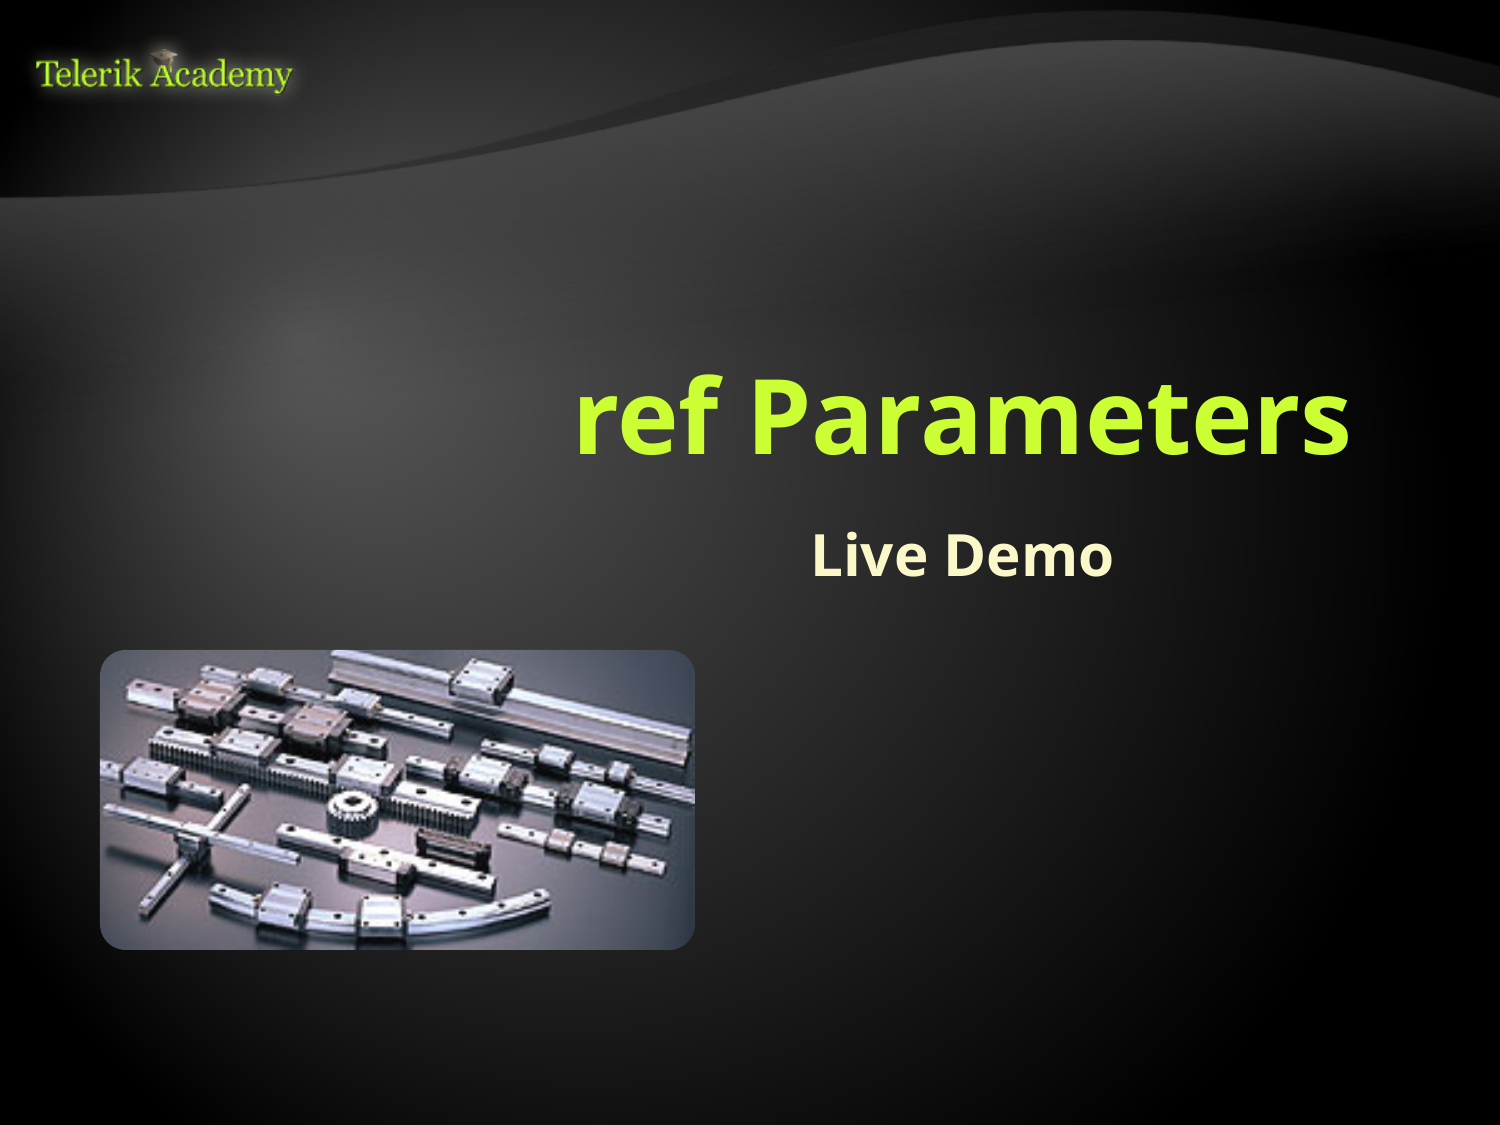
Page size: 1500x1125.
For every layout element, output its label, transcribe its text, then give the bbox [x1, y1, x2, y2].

picture [0, 0, 1500, 1125]
title ref Parameters [425, 350, 1500, 463]
subtitle Live Demo [425, 506, 1500, 600]
